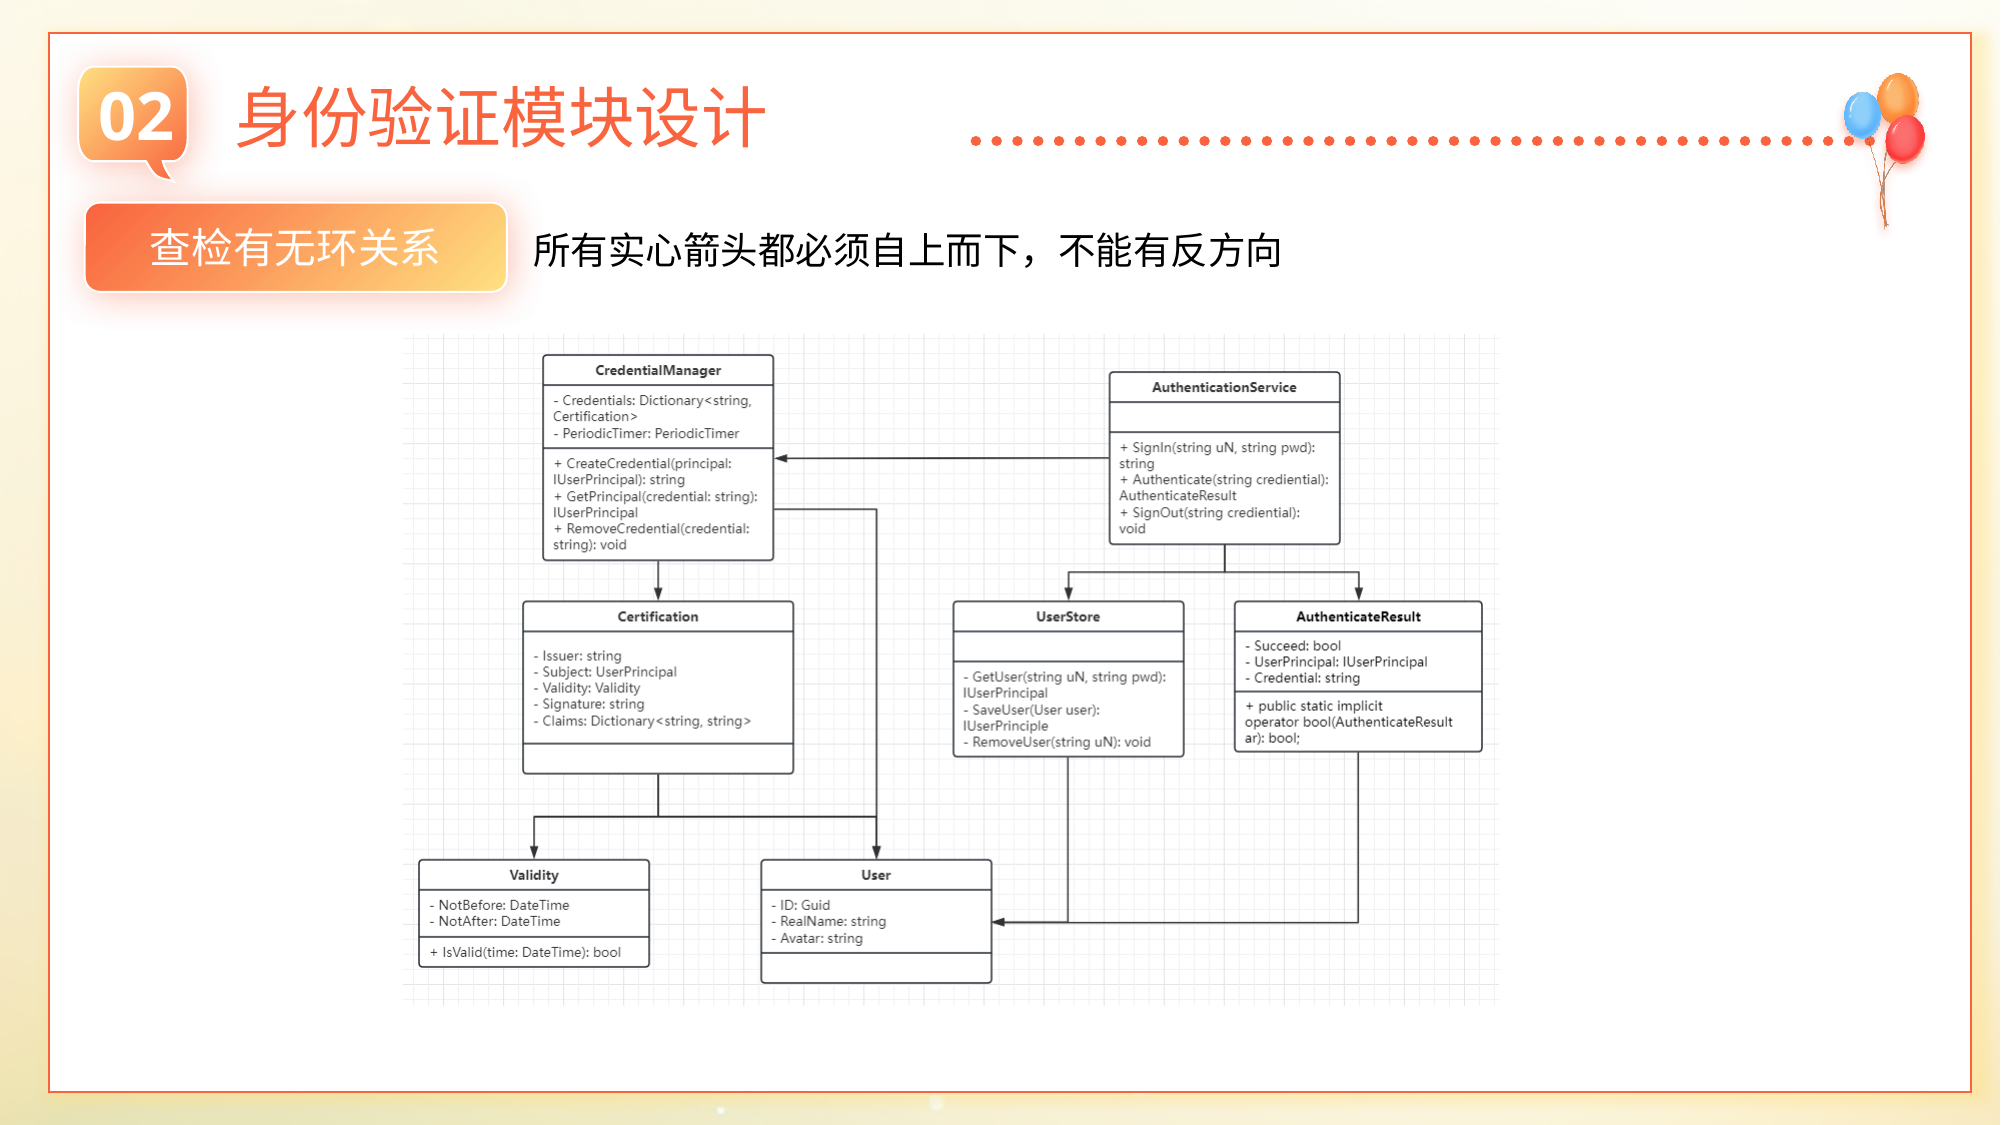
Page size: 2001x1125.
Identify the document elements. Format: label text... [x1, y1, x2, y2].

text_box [84, 202, 507, 292]
picture [0, 0, 2000, 1125]
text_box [72, 60, 1961, 240]
text_box 所有实心箭头都必须自上而下，不能有反方向 [518, 240, 1299, 280]
